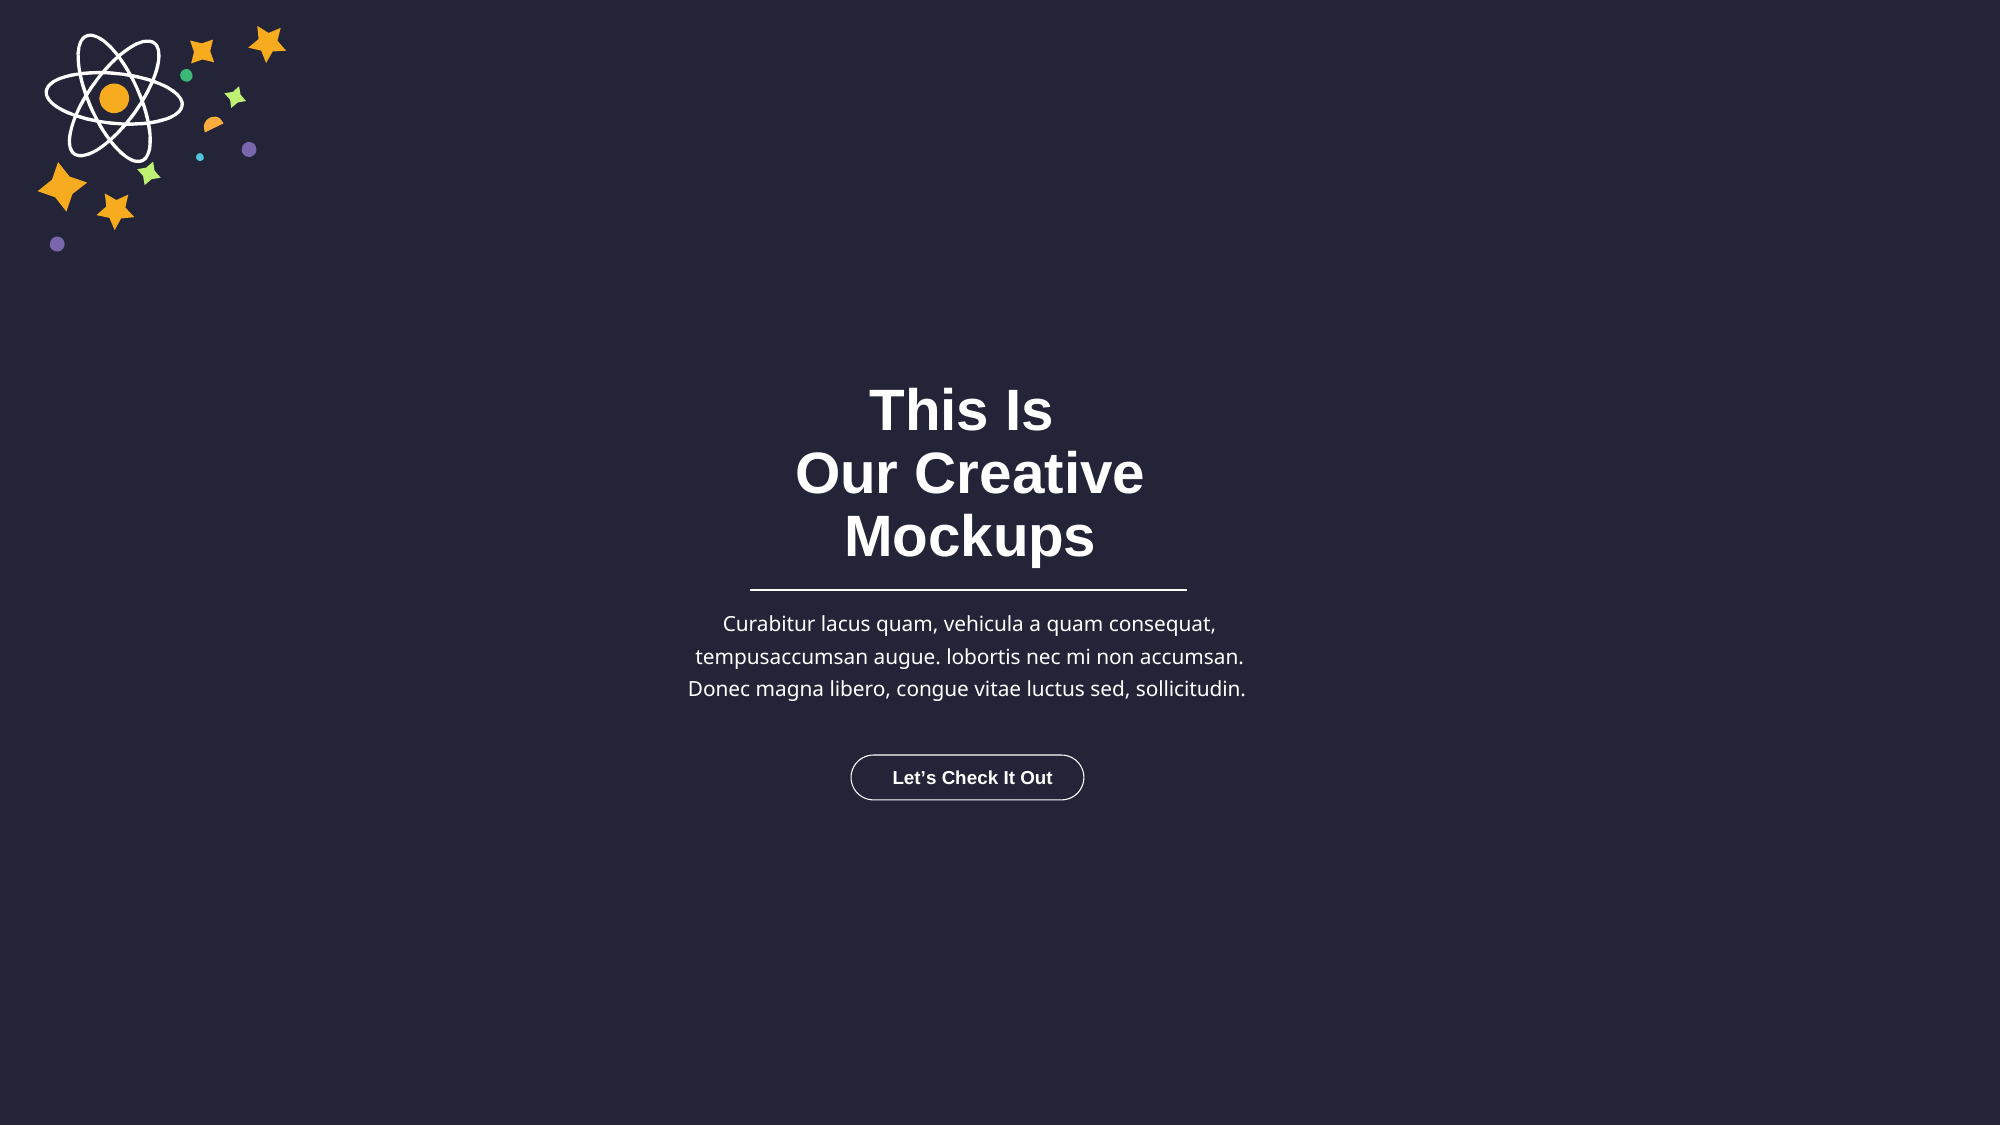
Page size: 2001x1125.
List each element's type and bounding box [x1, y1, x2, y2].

text_box [612, 372, 1329, 591]
picture [0, 0, 2000, 1125]
